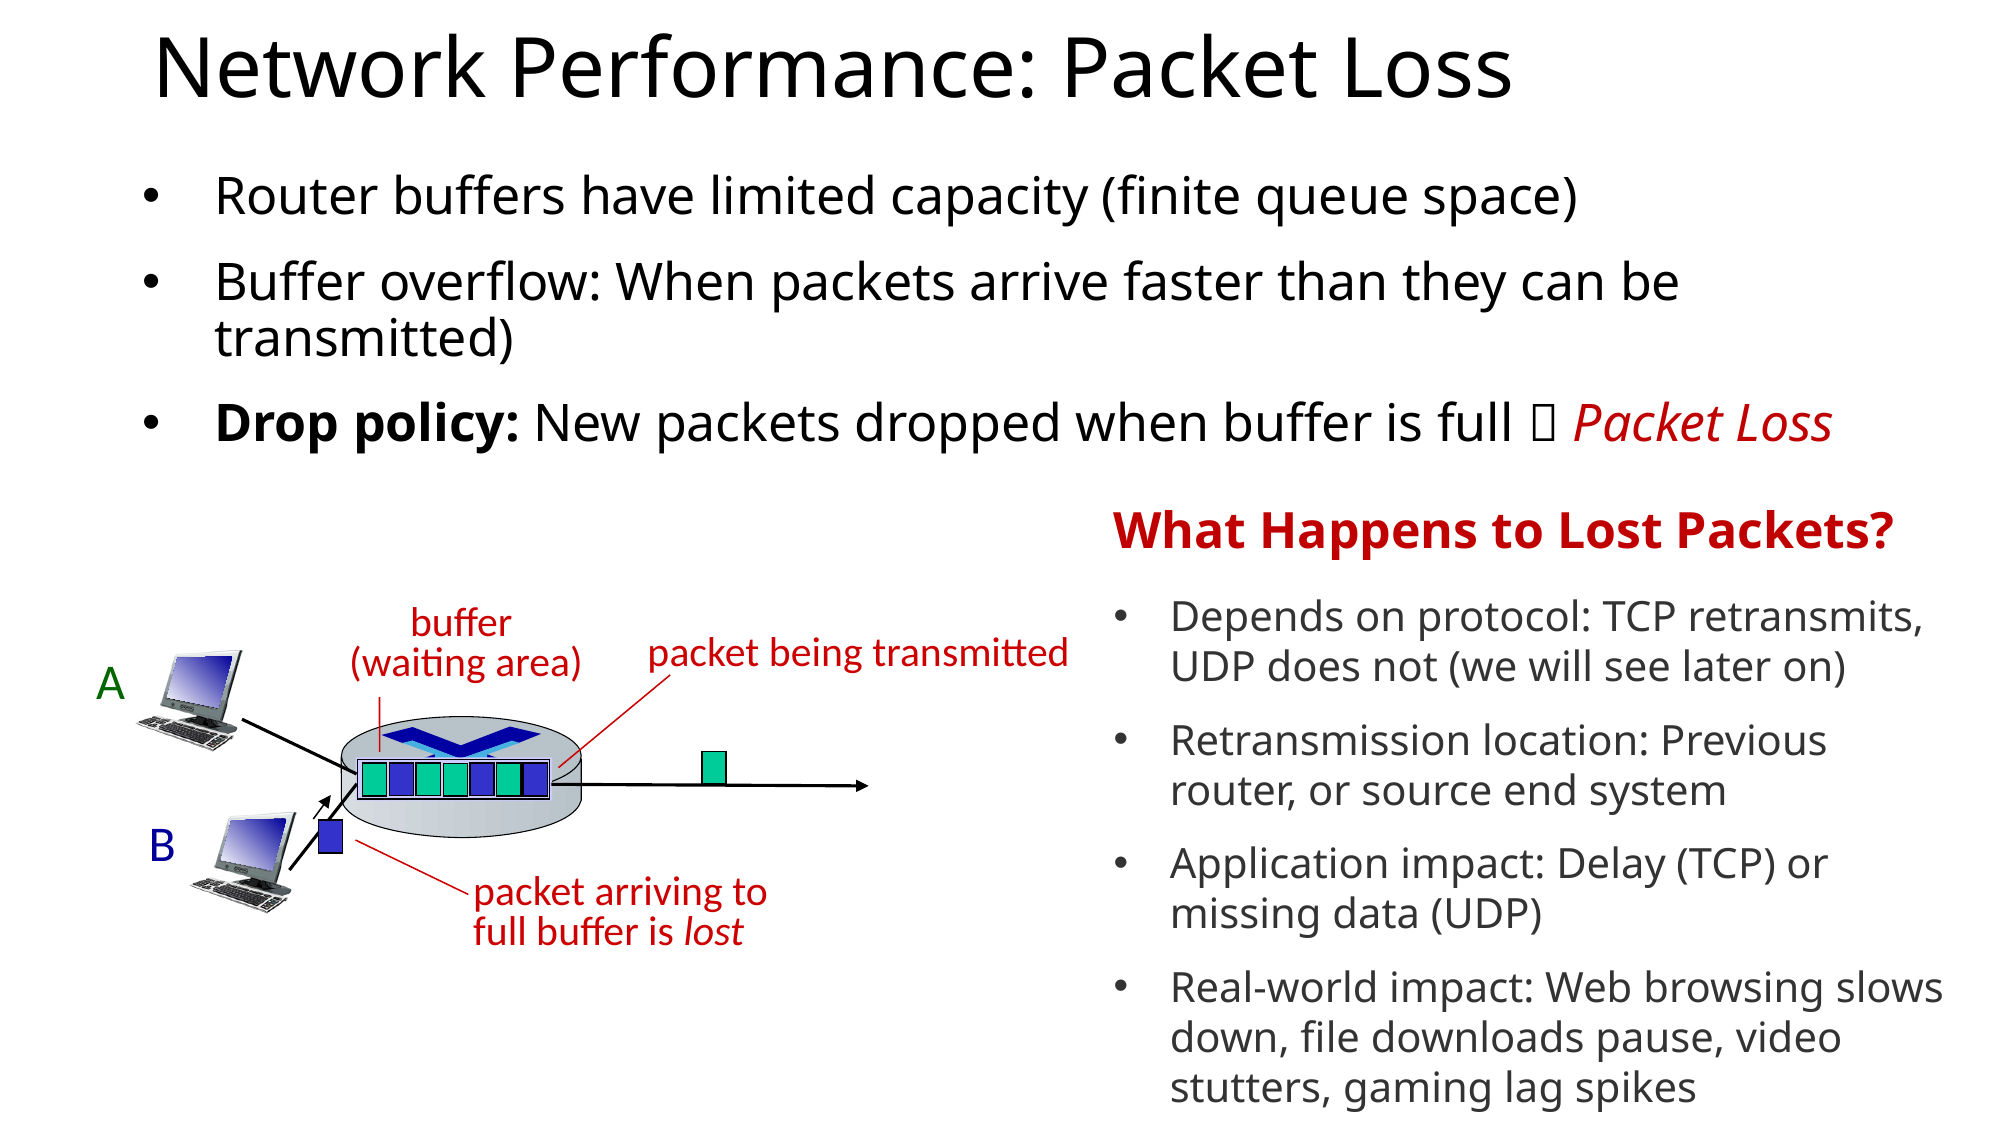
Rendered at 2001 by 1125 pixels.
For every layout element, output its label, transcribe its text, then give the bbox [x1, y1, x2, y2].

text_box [340, 716, 582, 794]
title Network Performance: Packet Loss [137, 0, 1863, 141]
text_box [312, 794, 786, 964]
text_box buffer (waiting area) [334, 597, 598, 692]
text_box B [133, 803, 191, 879]
text_box [702, 751, 727, 785]
text_box What Happens to Lost Packets? Depends on protocol: TCP retransmits, UDP does not (we will see later on) Retransmission location: Previous router, or source end system Application impact: Delay (TCP) or missing data (UDP) Real-world impact: Web browsing slows down, file downloads pause, video stutters, gaming lag spikes [1098, 491, 1981, 1118]
text_box [582, 779, 869, 793]
text_box A [81, 641, 140, 717]
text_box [109, 644, 245, 759]
text_box Router buffers have limited capacity (finite queue space) Buffer overflow: When packets arrive faster than they can be transmitted) Drop policy: New packets dropped when buffer is full  Packet Loss [127, 162, 1873, 511]
text_box packet being transmitted [632, 627, 1085, 682]
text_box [163, 807, 299, 922]
